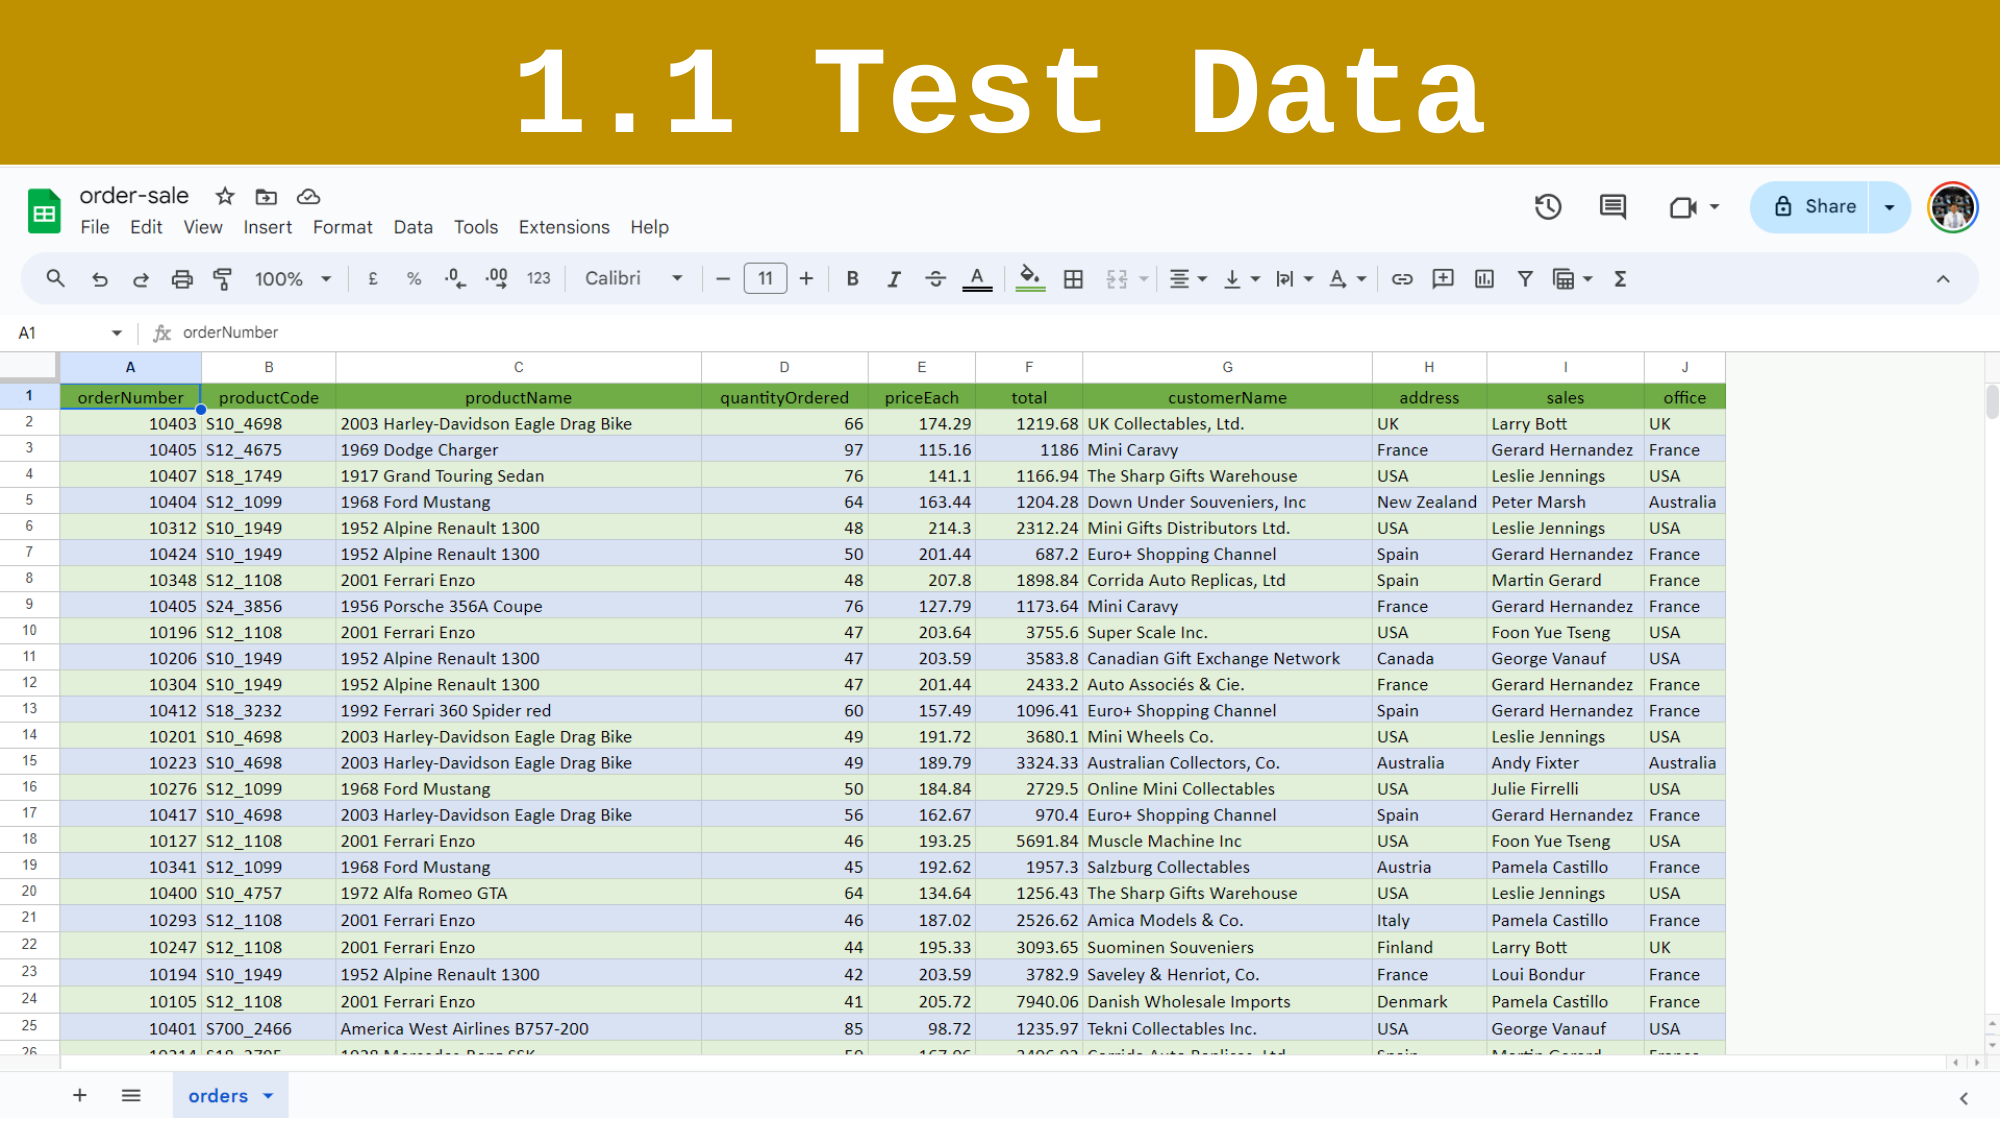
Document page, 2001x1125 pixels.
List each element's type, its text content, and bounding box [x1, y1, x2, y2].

text_box 1.1 Test Data [0, 0, 2000, 165]
picture [0, 166, 2000, 1118]
